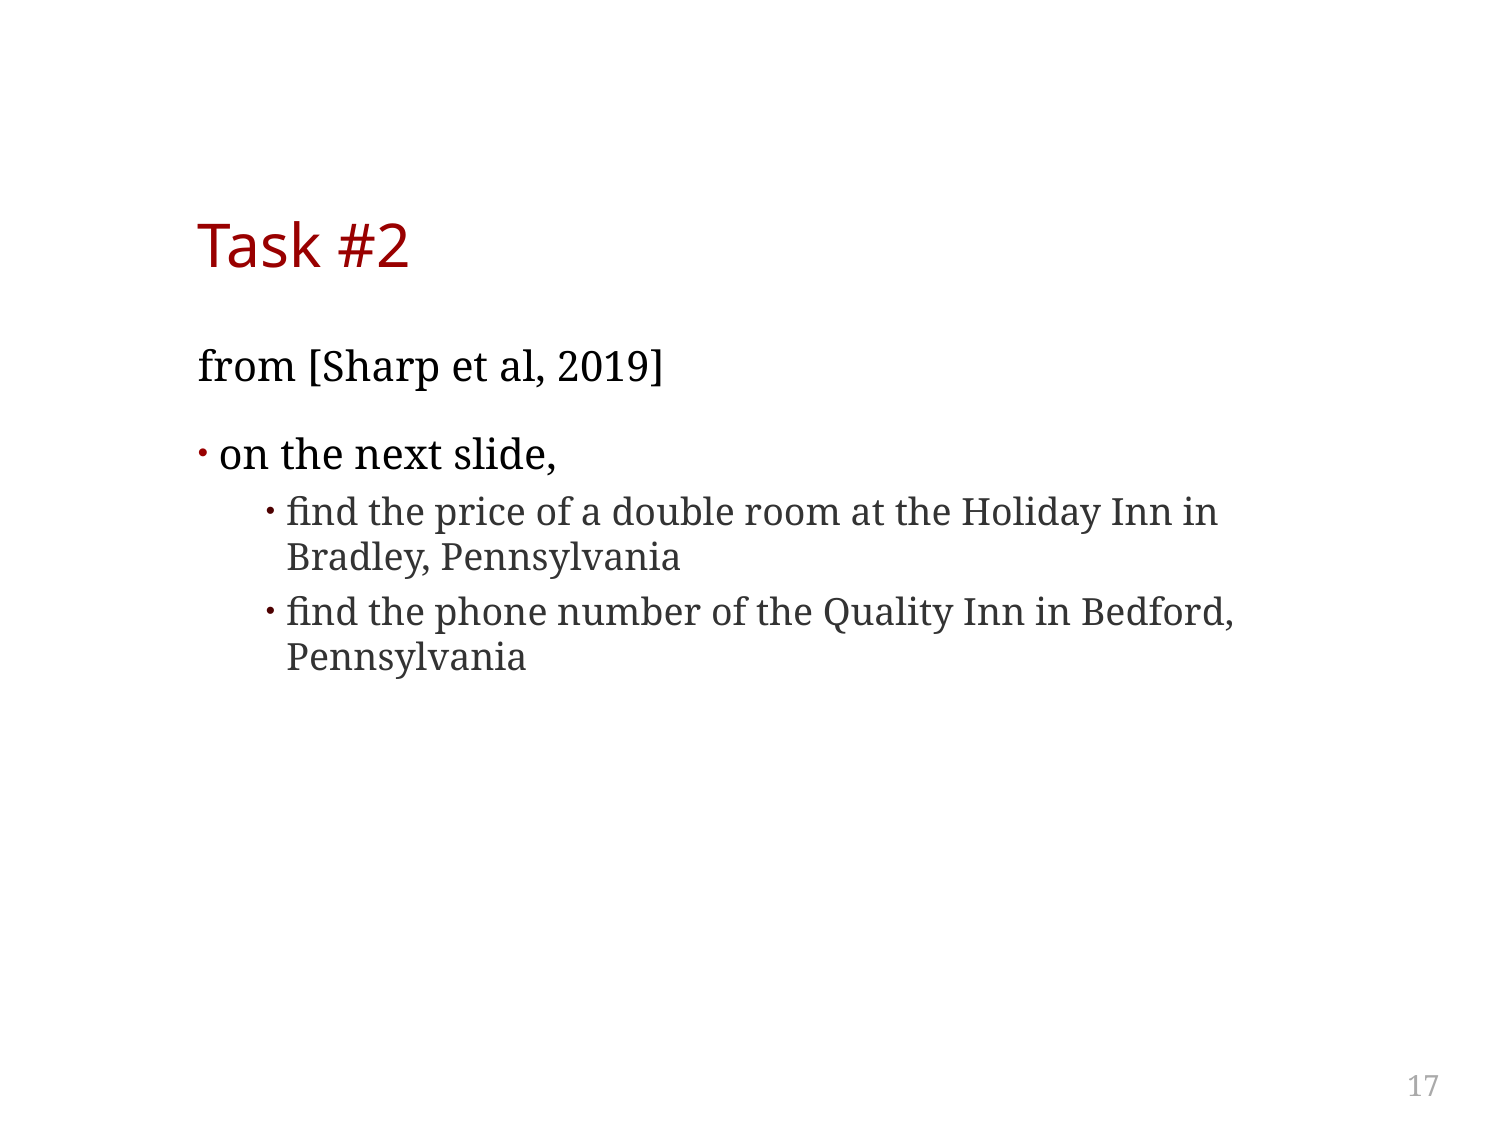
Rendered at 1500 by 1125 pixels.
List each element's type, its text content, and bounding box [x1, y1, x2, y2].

slide_number 17 [1349, 1050, 1498, 1125]
list from [Sharp et al, 2019] on the next slide, find the price of a double room at the Holiday Inn in Bradley, Pennsylvania find the phone number of the Quality Inn in Bedford, Pennsylvania [190, 337, 1310, 1125]
title Task #2 [190, 203, 1310, 337]
